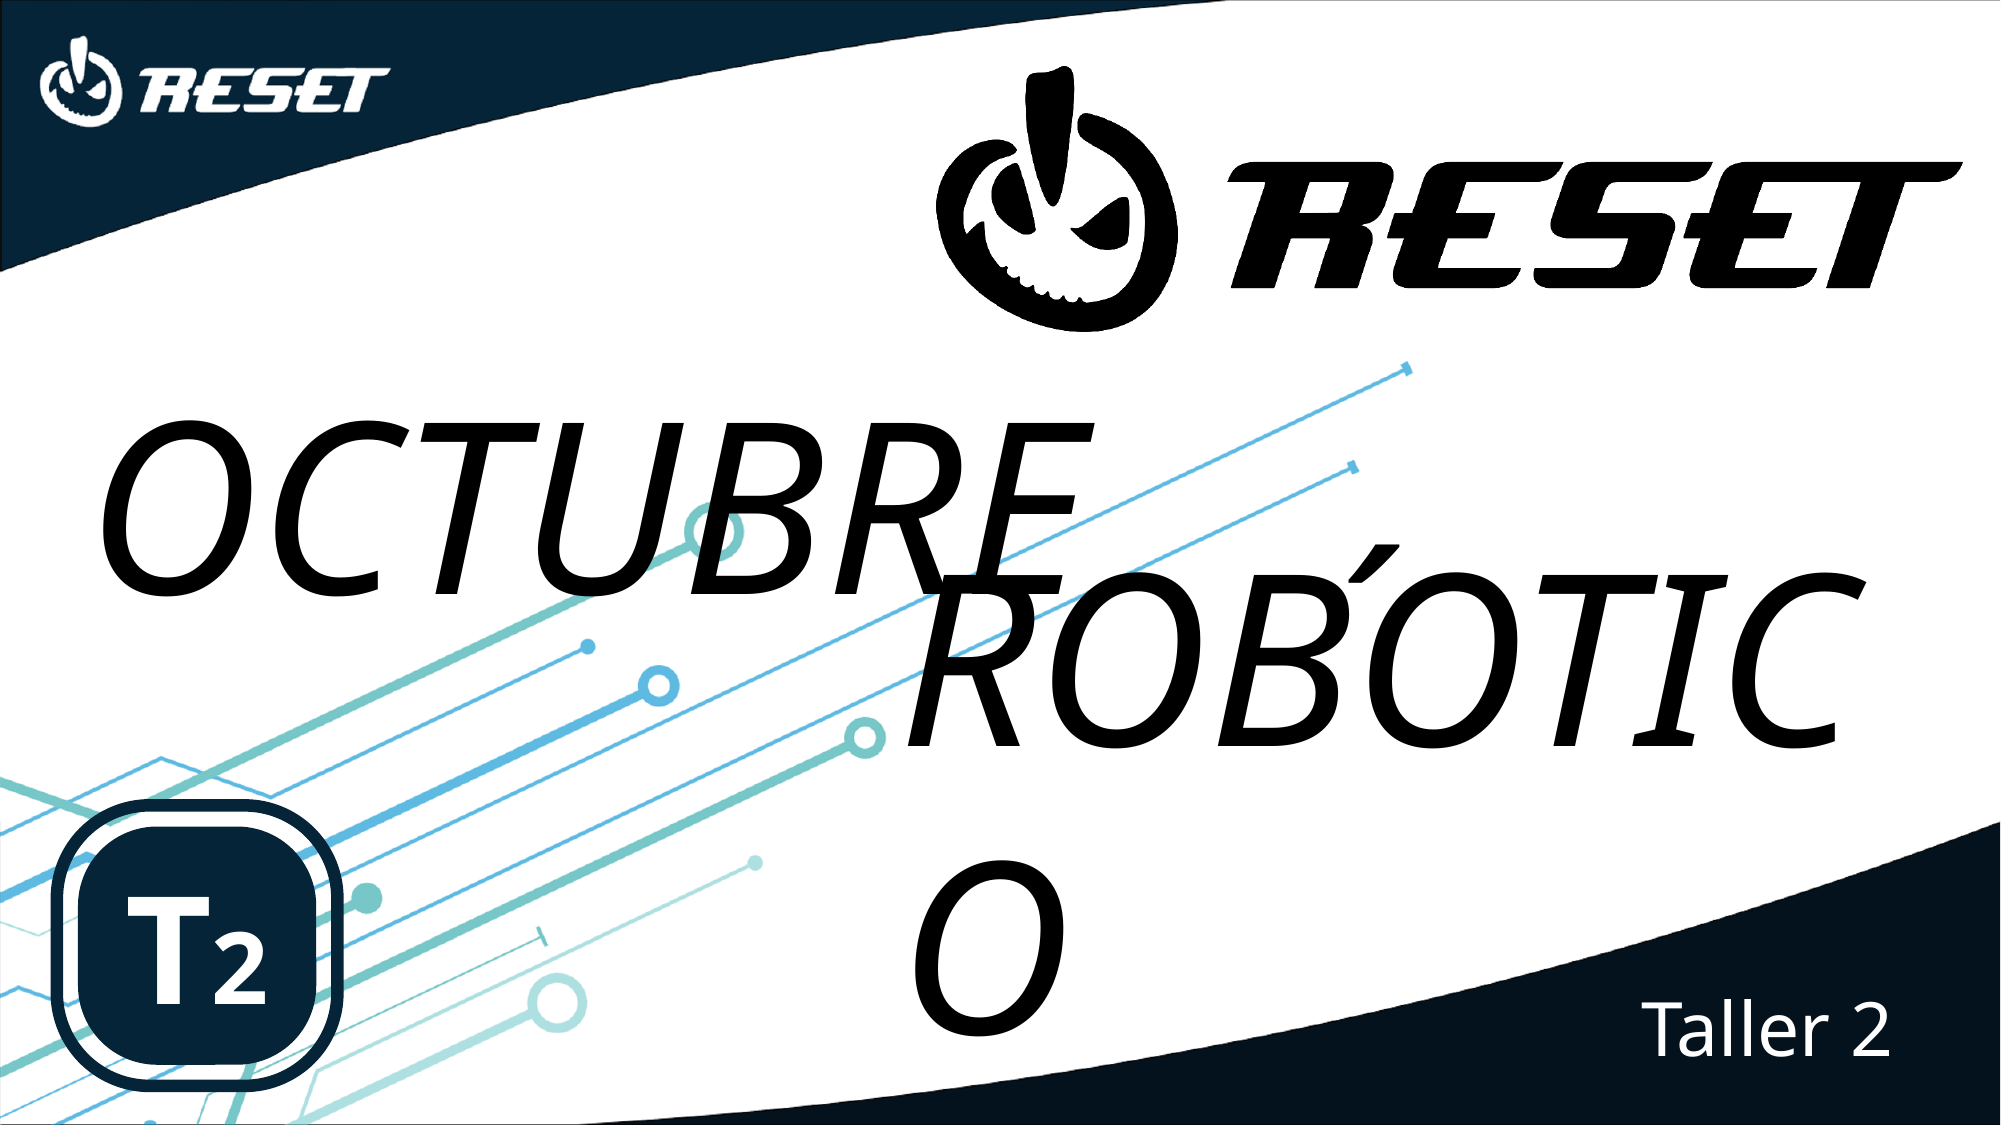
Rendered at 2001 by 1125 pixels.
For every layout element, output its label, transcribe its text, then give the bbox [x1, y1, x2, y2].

picture [0, 0, 2001, 1125]
text_box Taller 2 [1626, 973, 1909, 1079]
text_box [56, 805, 338, 1086]
text_box Octubre [71, 347, 1182, 650]
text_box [883, 481, 1911, 806]
